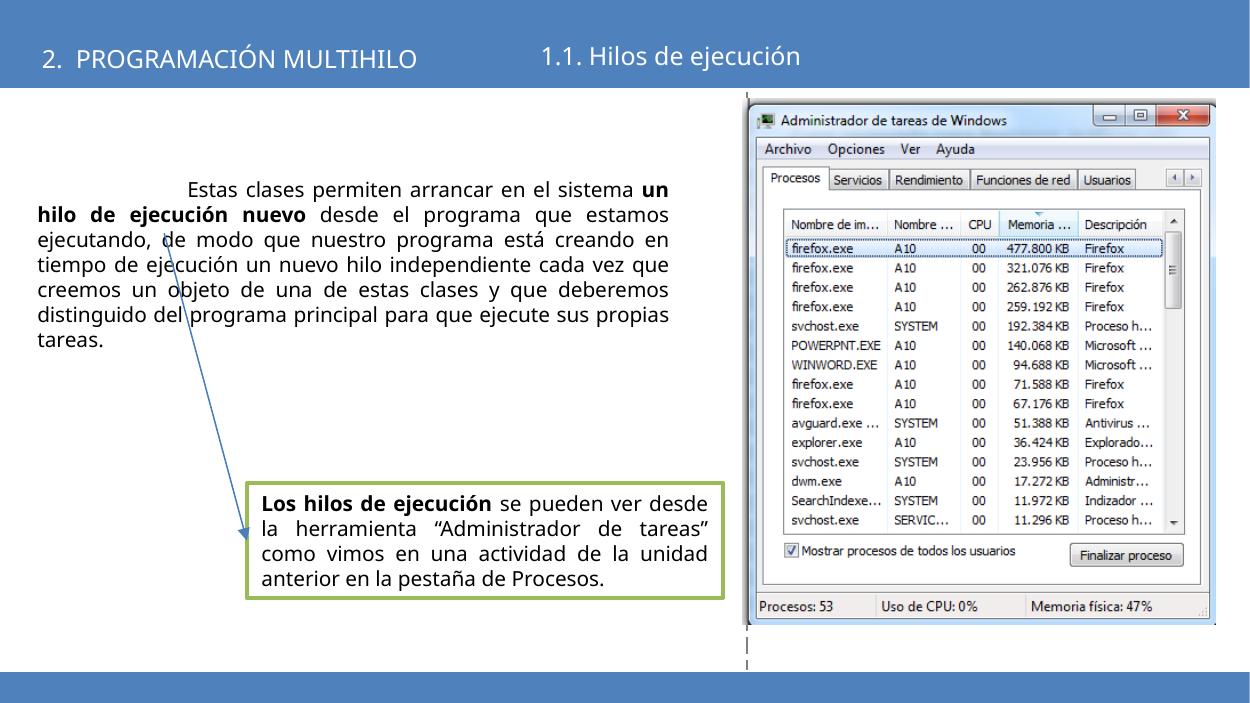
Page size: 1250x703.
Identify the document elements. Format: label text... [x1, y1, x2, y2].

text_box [163, 233, 247, 542]
text_box Los hilos de ejecución se pueden ver desde la herramienta “Administrador de tareas” como vimos en una actividad de la unidad anterior en la pestaña de Procesos. [245, 481, 725, 600]
picture [742, 97, 1216, 625]
text_box 1.1. Hilos de ejecución [525, 33, 890, 79]
text_box Estas clases permiten arrancar en el sistema un hilo de ejecución nuevo desde el programa que estamos ejecutando, de modo que nuestro programa está creando en tiempo de ejecución un nuevo hilo independiente cada vez que creemos un objeto de una de estas clases y que deberemos distinguido del programa principal para que ejecute sus propias tareas. [22, 169, 684, 384]
text_box 2. PROGRAMACIÓN MULTIHILO [27, 36, 554, 82]
